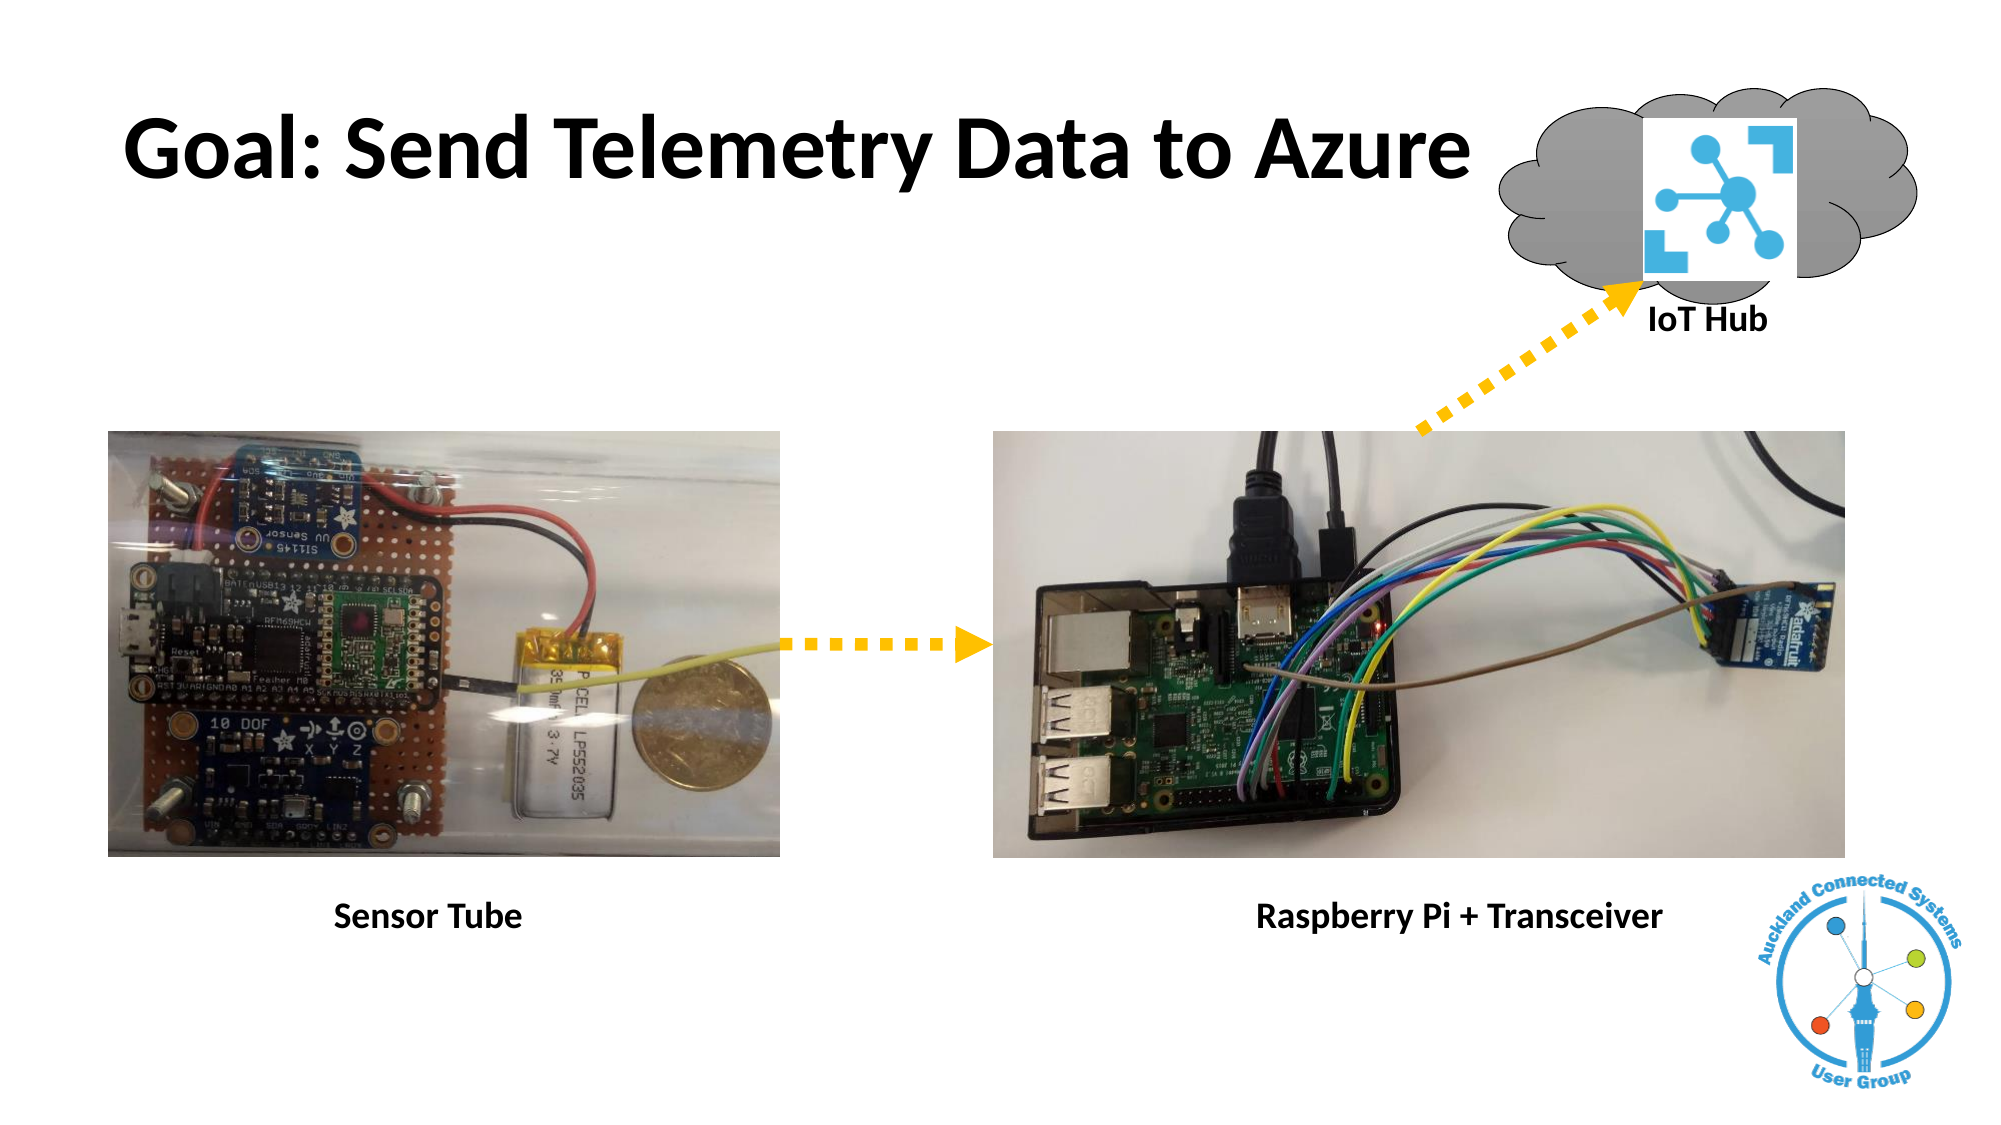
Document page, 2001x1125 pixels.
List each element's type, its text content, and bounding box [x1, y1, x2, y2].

text_box Goal: Send Telemetry Data to Azure [108, 87, 1609, 211]
text_box IoT Hub [1644, 286, 1784, 346]
text_box Sensor Tube [318, 883, 540, 944]
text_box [1418, 280, 1644, 432]
text_box [1507, 88, 1918, 280]
text_box [1644, 281, 1771, 286]
picture [993, 431, 1845, 858]
picture [1643, 118, 1797, 281]
picture [108, 431, 780, 857]
picture [1754, 866, 1971, 1103]
text_box Raspberry Pi + Transceiver [1241, 883, 1680, 944]
